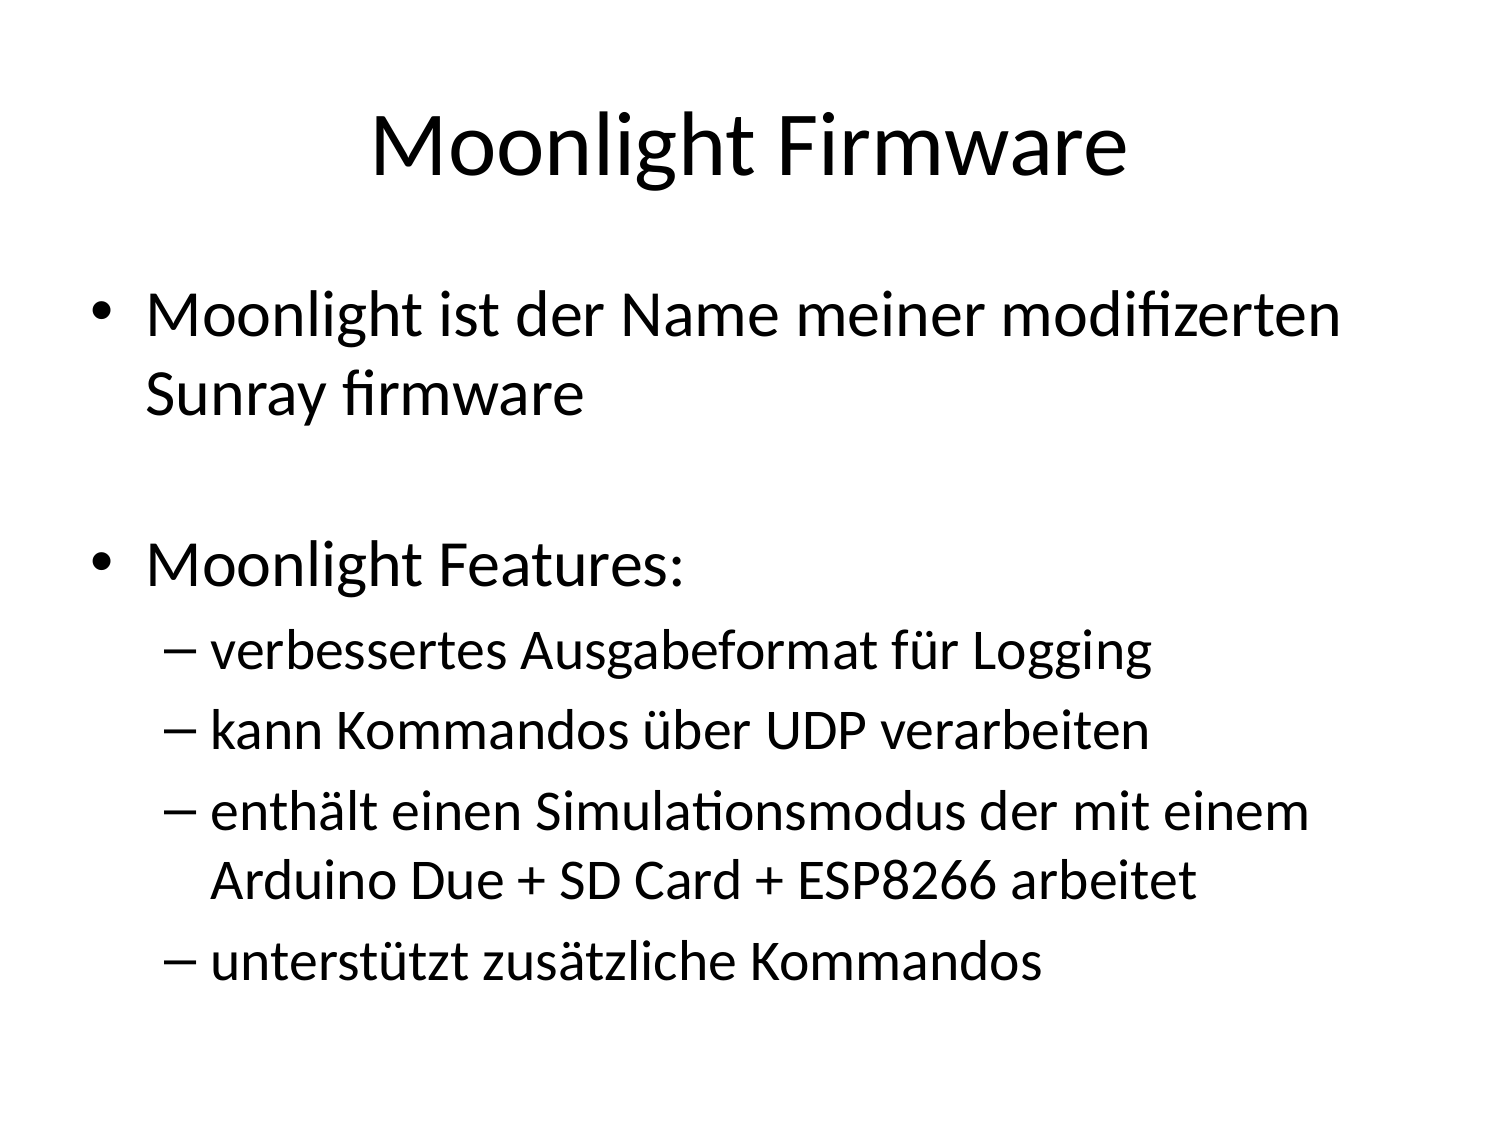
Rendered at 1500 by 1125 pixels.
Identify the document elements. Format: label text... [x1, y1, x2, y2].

list Moonlight ist der Name meiner modifizerten Sunray firmware Moonlight Features: verbessertes Ausgabeformat für Logging kann Kommandos über UDP verarbeiten enthält einen Simulationsmodus der mit einem Arduino Due + SD Card + ESP8266 arbeitet unterstützt zusätzliche Kommandos [75, 262, 1425, 1005]
title Moonlight Firmware [75, 45, 1425, 233]
